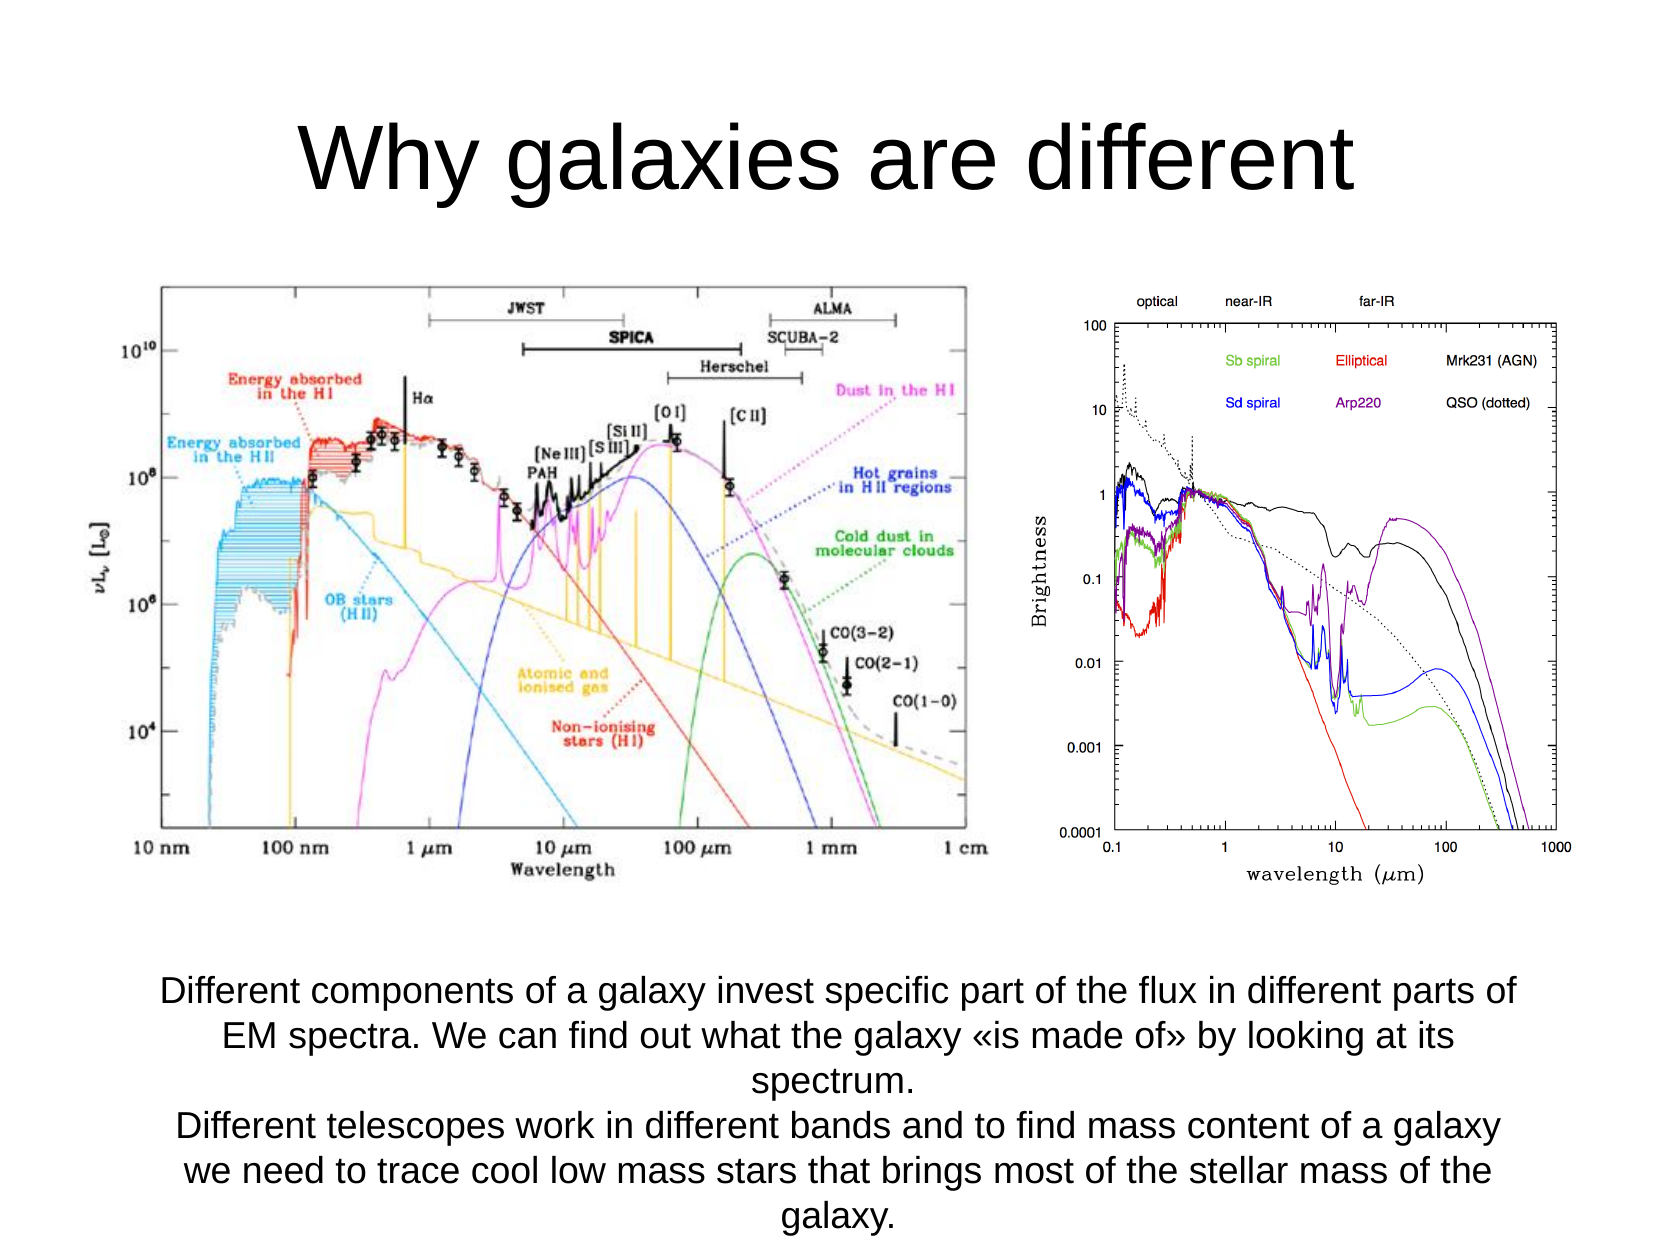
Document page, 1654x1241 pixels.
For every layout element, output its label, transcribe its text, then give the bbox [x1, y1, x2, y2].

text_box Different components of a galaxy invest specific part of the flux in different parts of EM spectra. We can find out what the galaxy «is made of» by looking at its spectrum. Different telescopes work in different bands and to find mass content of a galaxy we need to trace cool low mass stars that brings most of the stellar mass of the galaxy. [153, 974, 1524, 1229]
text_box Why galaxies are different [82, 49, 1571, 257]
picture [46, 271, 1607, 886]
